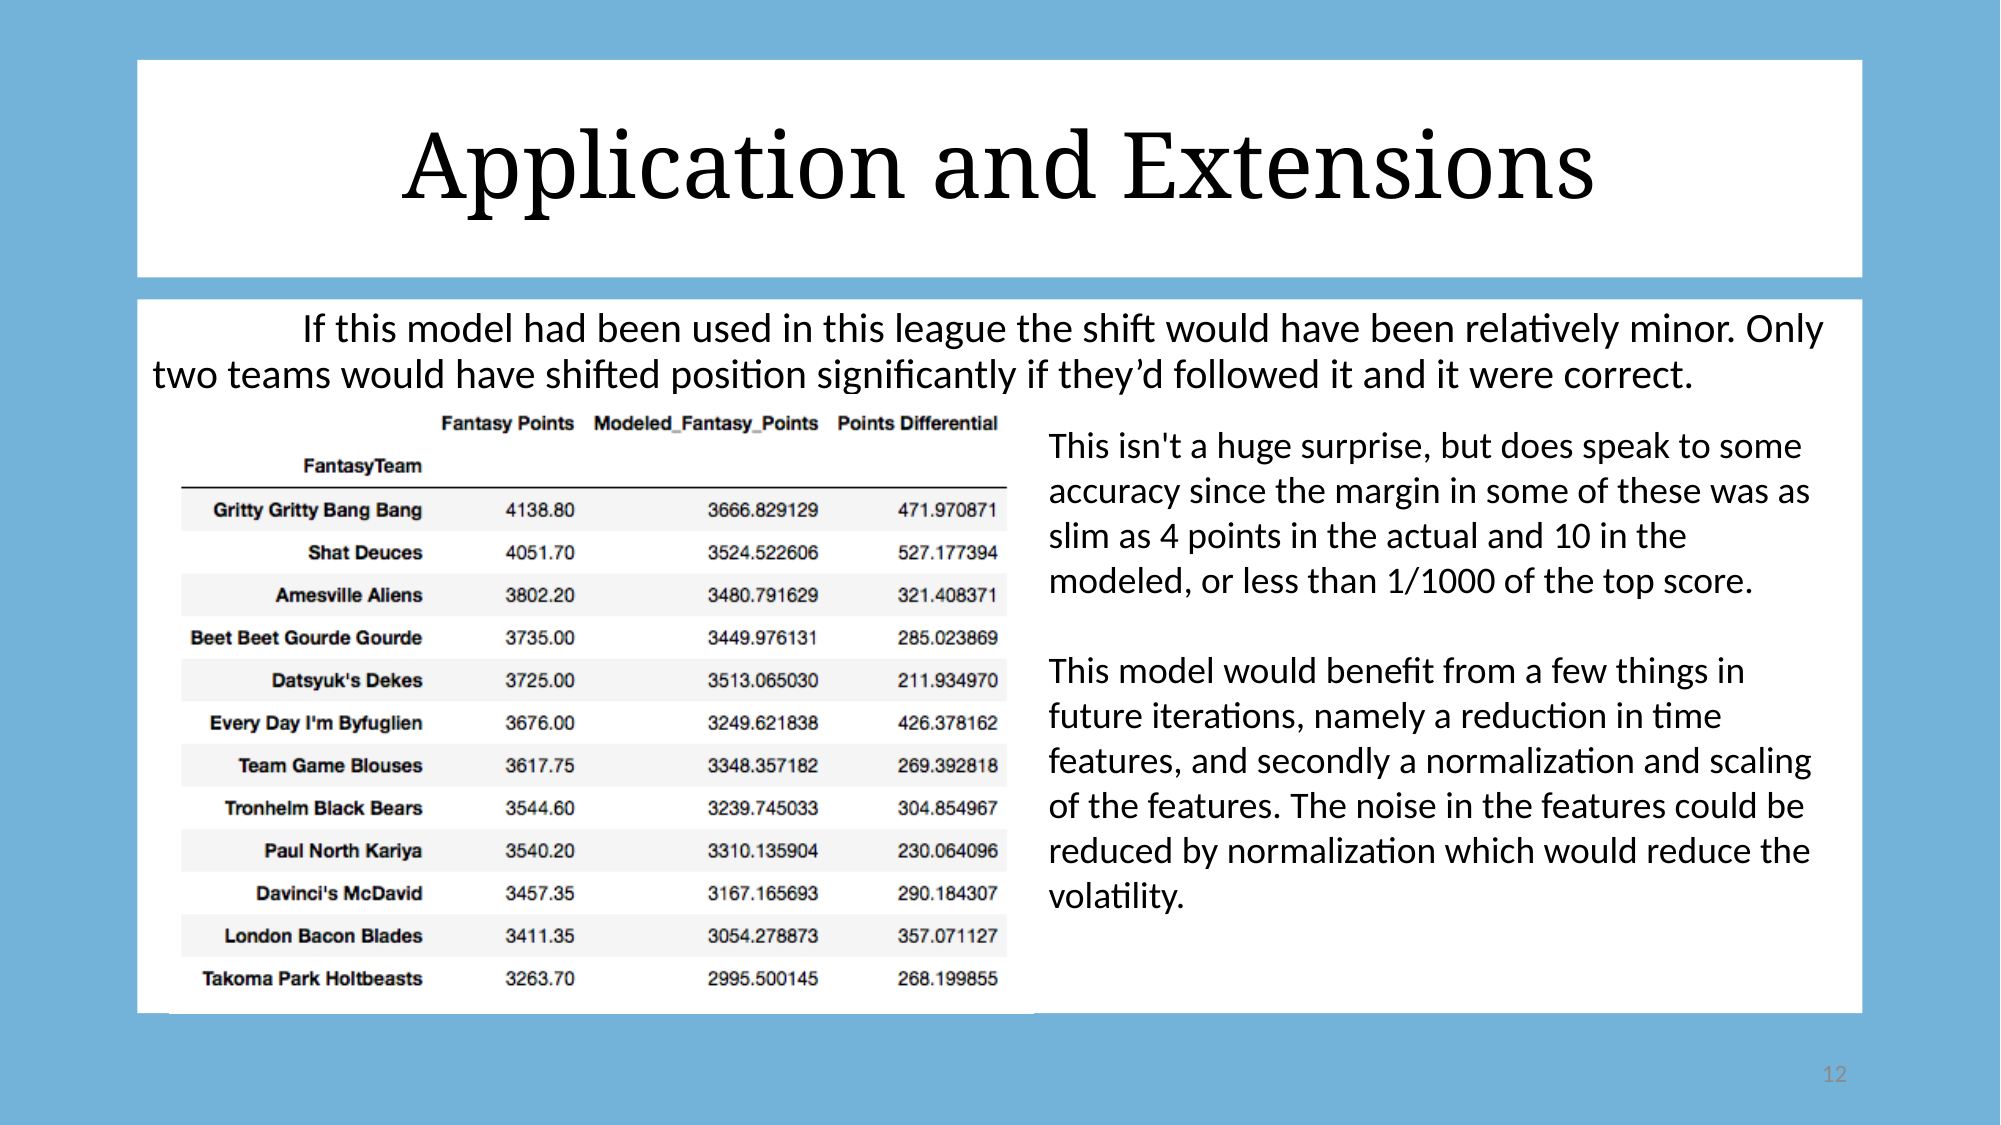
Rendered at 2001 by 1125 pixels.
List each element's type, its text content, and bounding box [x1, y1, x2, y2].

text_box This isn't a huge surprise, but does speak to some accuracy since the margin in some of these was as slim as 4 points in the actual and 10 in the modeled, or less than 1/1000 of the top score. This model would benefit from a few things in future iterations, namely a reduction in time features, and secondly a normalization and scaling of the features. The noise in the features could be reduced by normalization which would reduce the volatility. [1034, 413, 1837, 969]
slide_number 12 [1412, 1042, 1863, 1103]
picture [169, 394, 1034, 1014]
list If this model had been used in this league the shift would have been relatively minor. Only two teams would have shifted position significantly if they’d followed it and it were correct. [137, 299, 1863, 1014]
title Application and Extensions [137, 59, 1863, 278]
